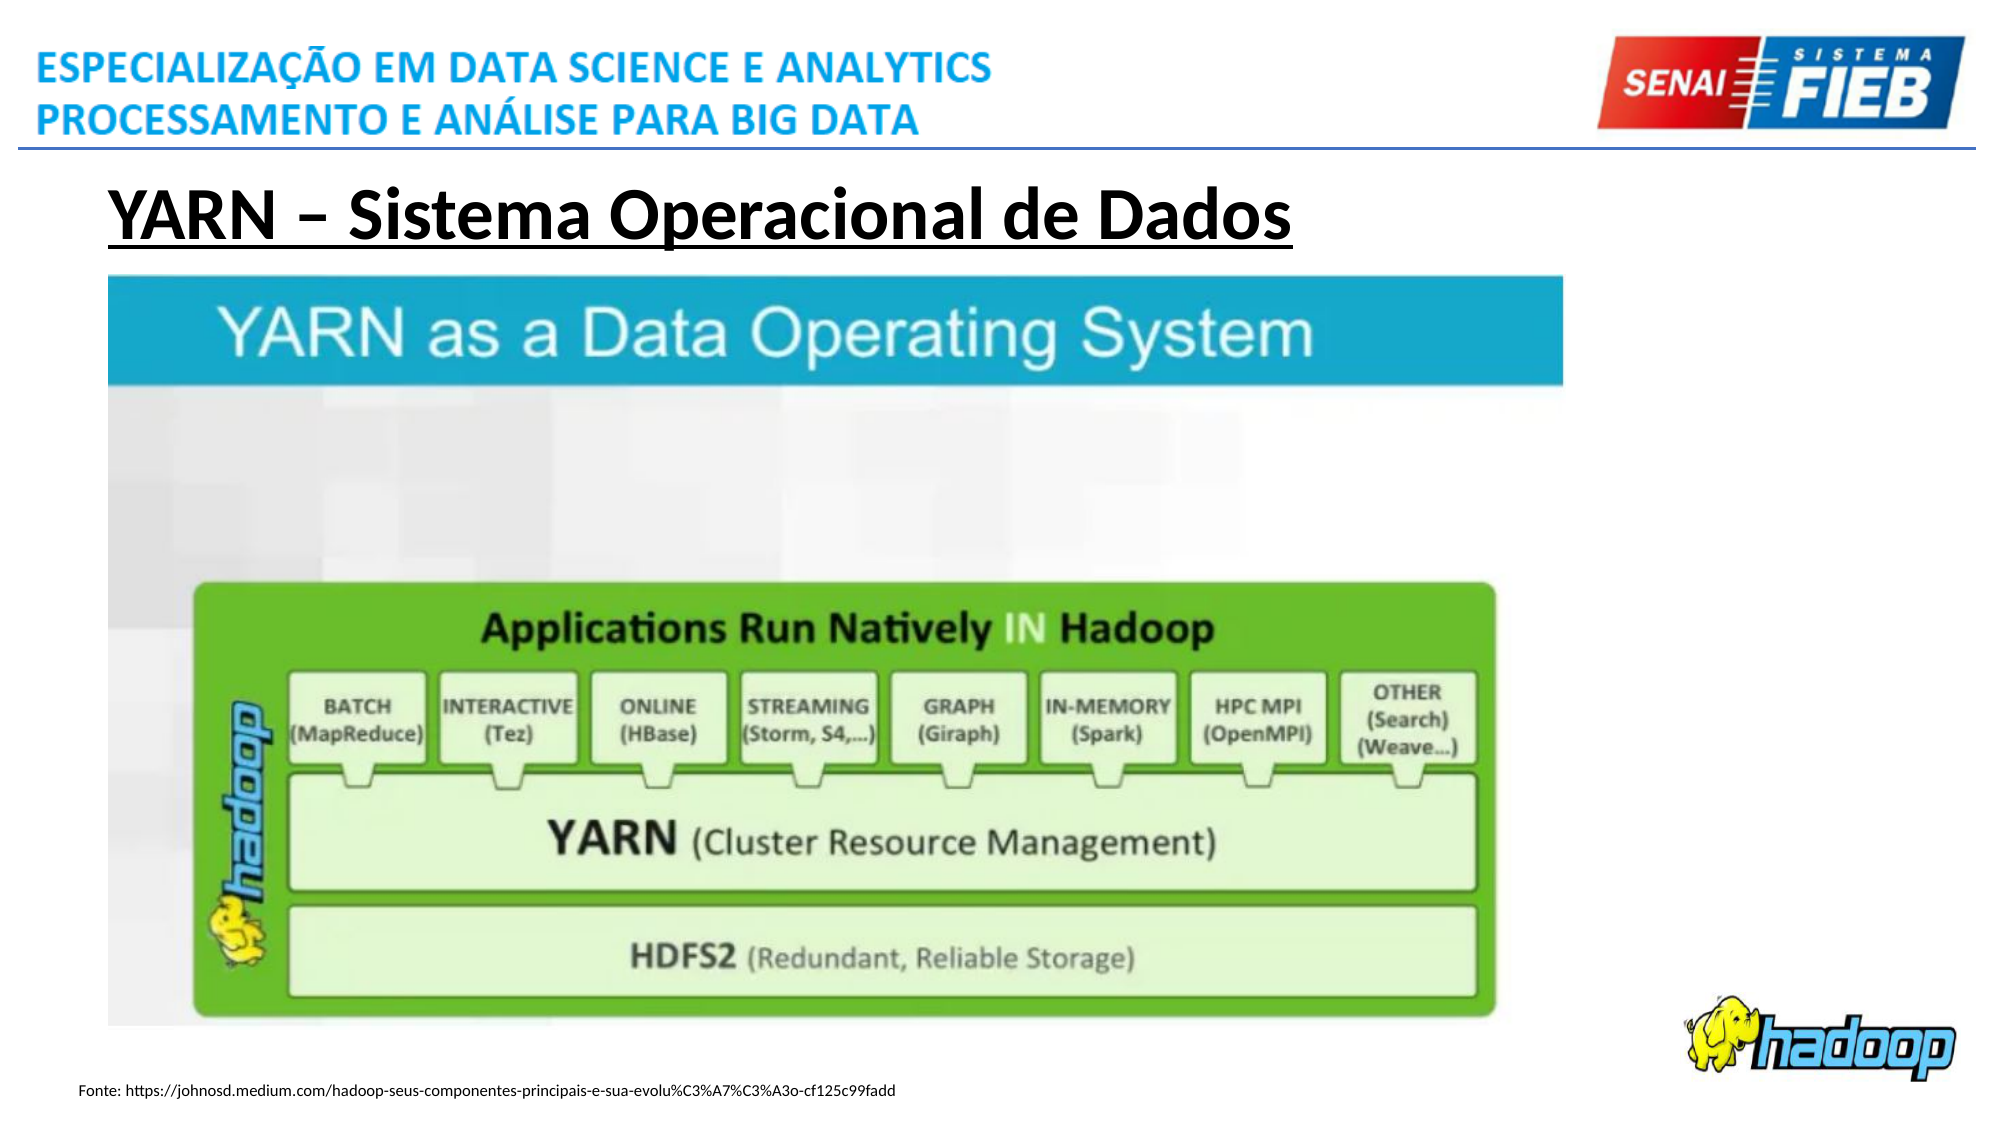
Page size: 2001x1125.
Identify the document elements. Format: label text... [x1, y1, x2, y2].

picture [32, 95, 922, 143]
picture [1587, 13, 1976, 145]
picture [108, 274, 1566, 1030]
text_box YARN – Sistema Operacional de Dados [93, 157, 1976, 263]
picture [1680, 990, 1961, 1086]
text_box Fonte: https://johnosd.medium.com/hadoop-seus-componentes-principais-e-sua-evolu%C3%A7%C3%A3o-cf125c99fadd [63, 1072, 1358, 1108]
picture [32, 46, 995, 89]
